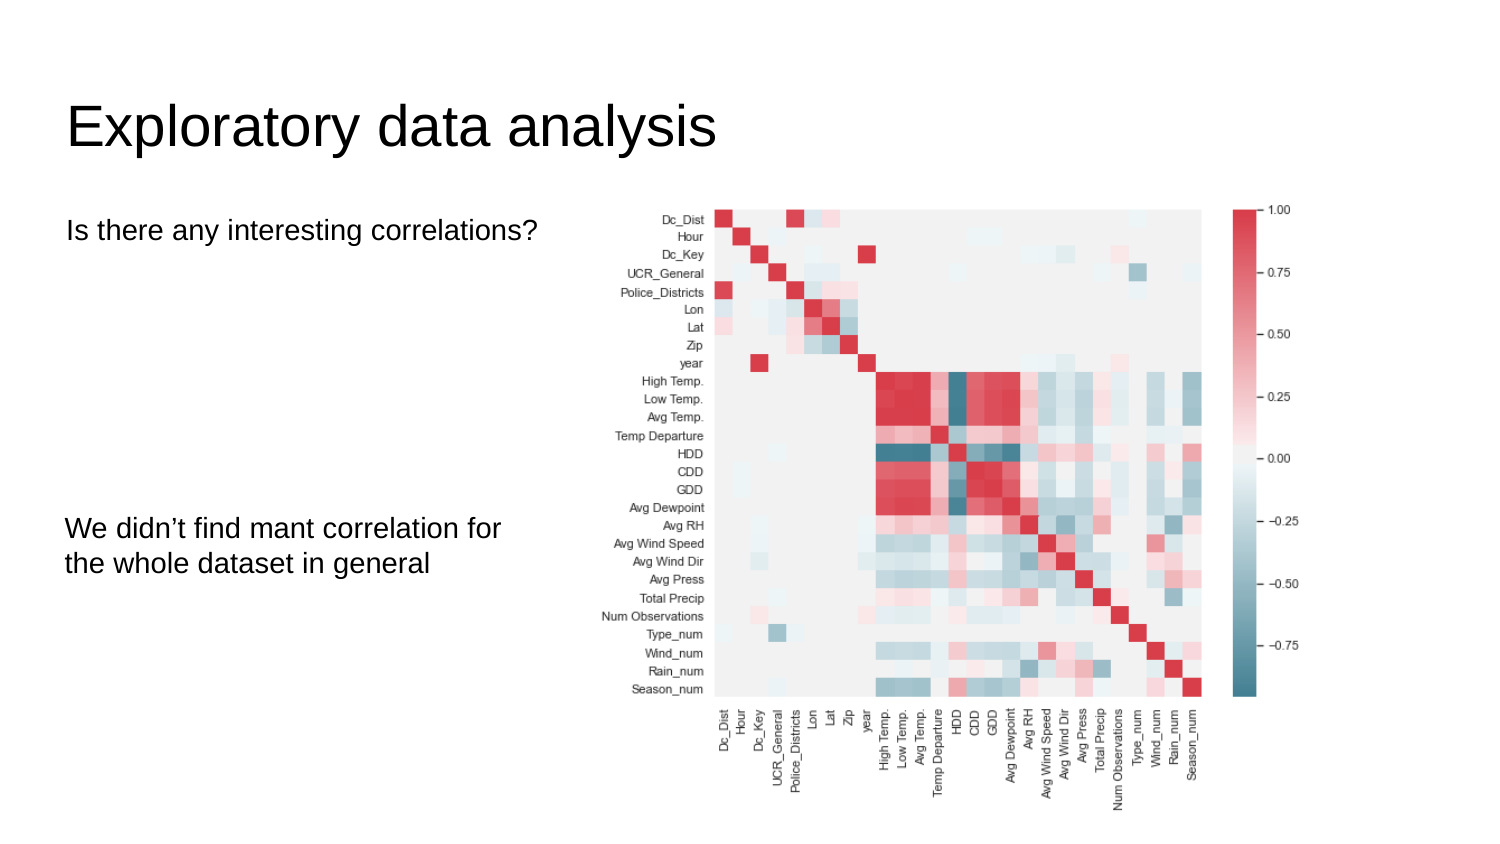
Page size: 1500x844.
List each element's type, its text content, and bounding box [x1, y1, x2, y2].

title Exploratory data analysis [51, 72, 1449, 167]
text_box Is there any interesting correlations? [51, 195, 590, 401]
picture [596, 184, 1319, 829]
text_box We didn’t find mant correlation for the whole dataset in general [49, 494, 538, 595]
